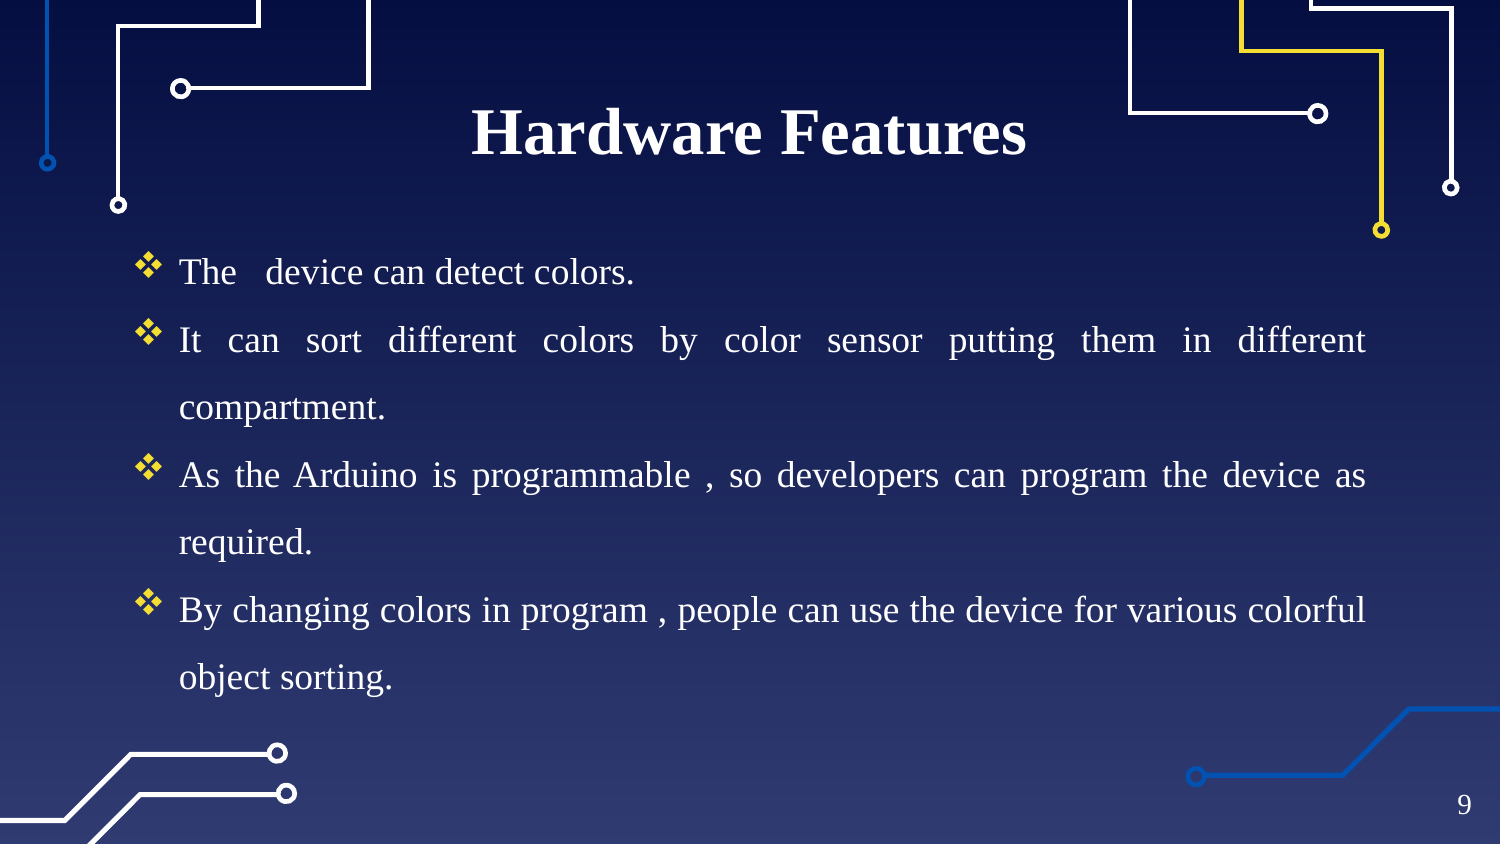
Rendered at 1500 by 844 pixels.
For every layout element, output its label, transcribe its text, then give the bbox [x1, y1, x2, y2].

title Hardware Features [267, 88, 1233, 167]
list The device can detect colors. It can sort different colors by color sensor putting them in different compartment. As the Arduino is programmable , so developers can program the device as required. By changing colors in program , people can use the device for various colorful object sorting. [116, 220, 1384, 702]
text_box 9 [1442, 777, 1499, 828]
